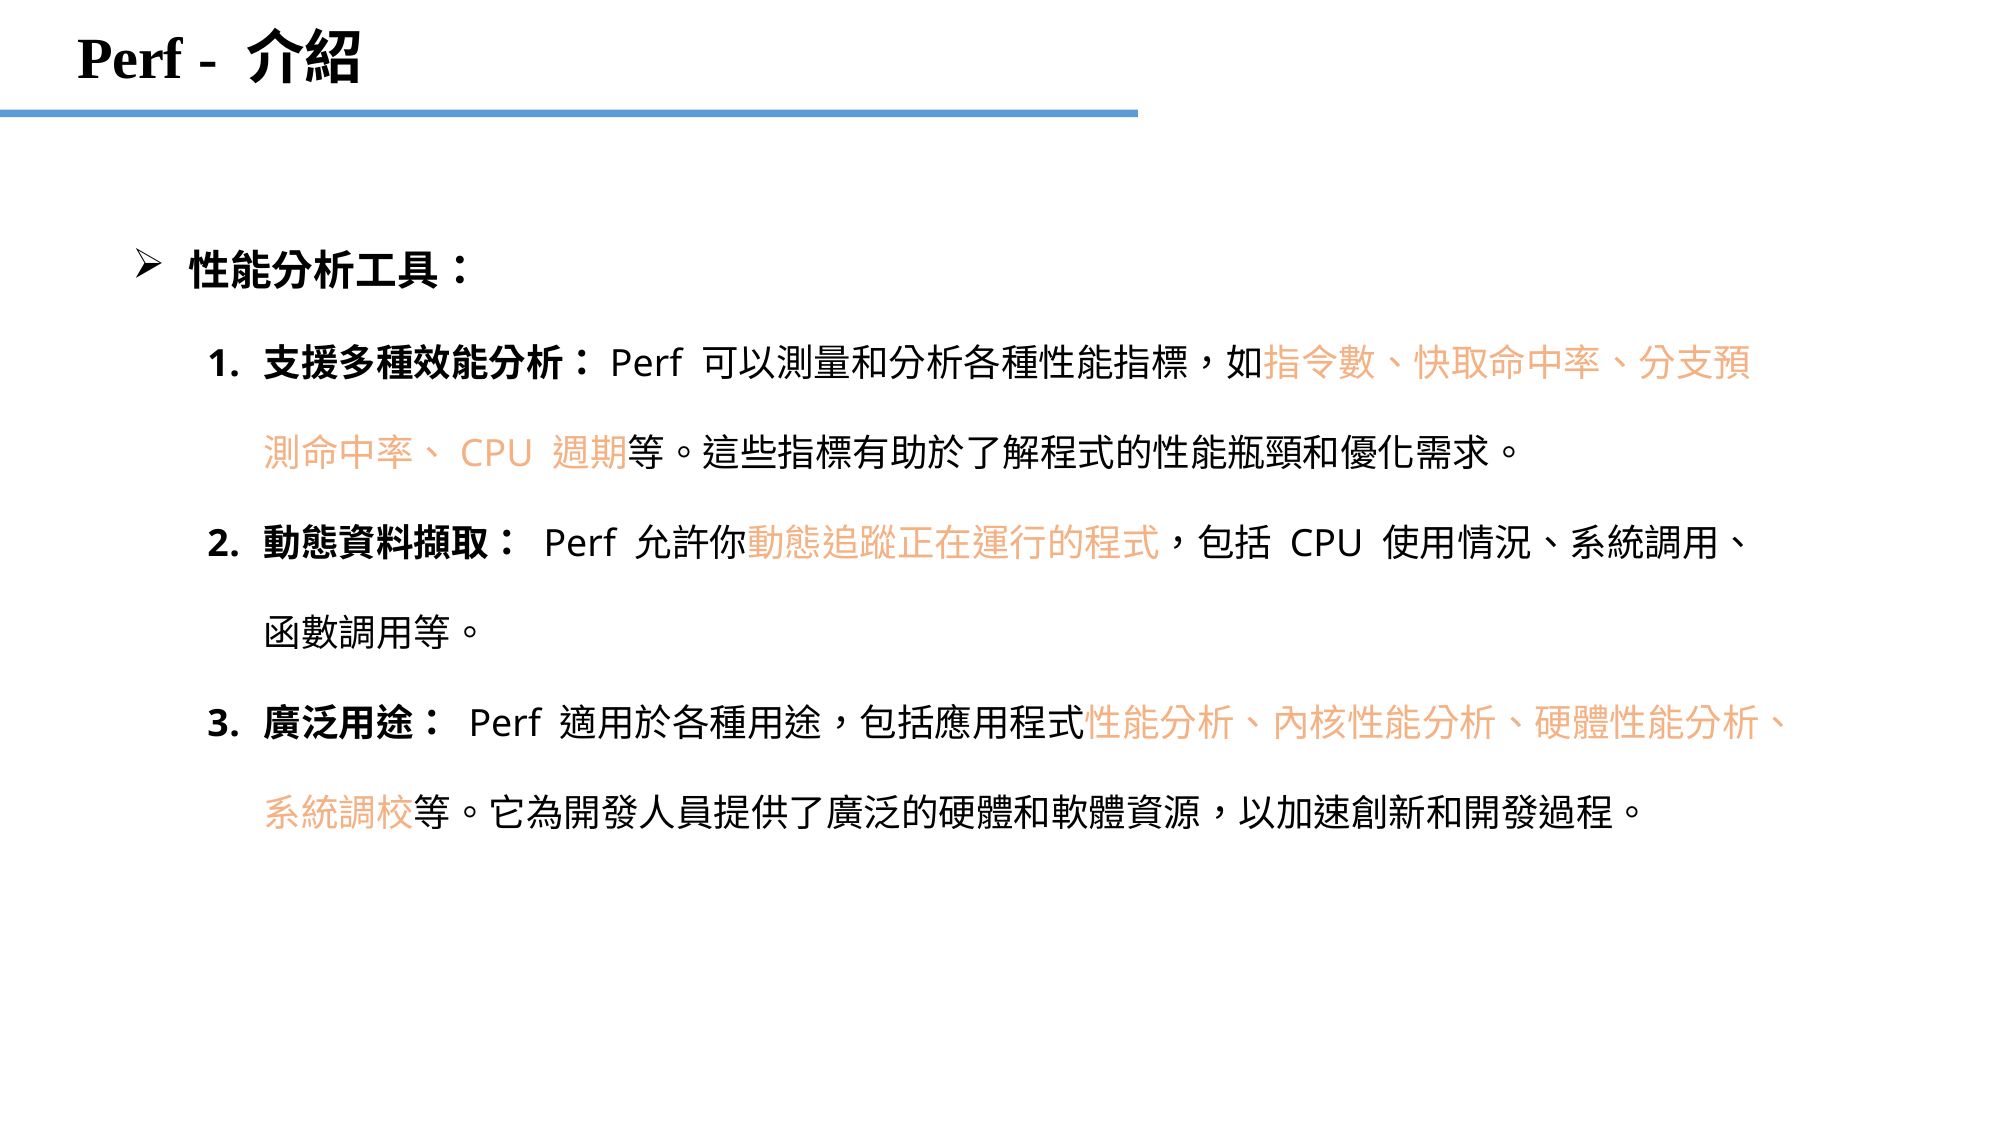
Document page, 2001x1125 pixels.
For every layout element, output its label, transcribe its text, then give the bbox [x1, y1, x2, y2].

text_box [0, 109, 1139, 118]
text_box 性能分析工具： 支援多種效能分析：Perf 可以測量和分析各種性能指標，如指令數、快取命中率、分支預測命中率、CPU 週期等。這些指標有助於了解程式的性能瓶頸和優化需求。 動態資料擷取： Perf 允許你動態追蹤正在運行的程式，包括 CPU 使用情況、系統調用、函數調用等。 廣泛用途： Perf 適用於各種用途，包括應用程式性能分析、內核性能分析、硬體性能分析、系統調校等。它為開發人員提供了廣泛的硬體和軟體資源，以加速創新和開發過程。 [117, 186, 1777, 841]
text_box Perf - 介紹 [62, 12, 378, 98]
